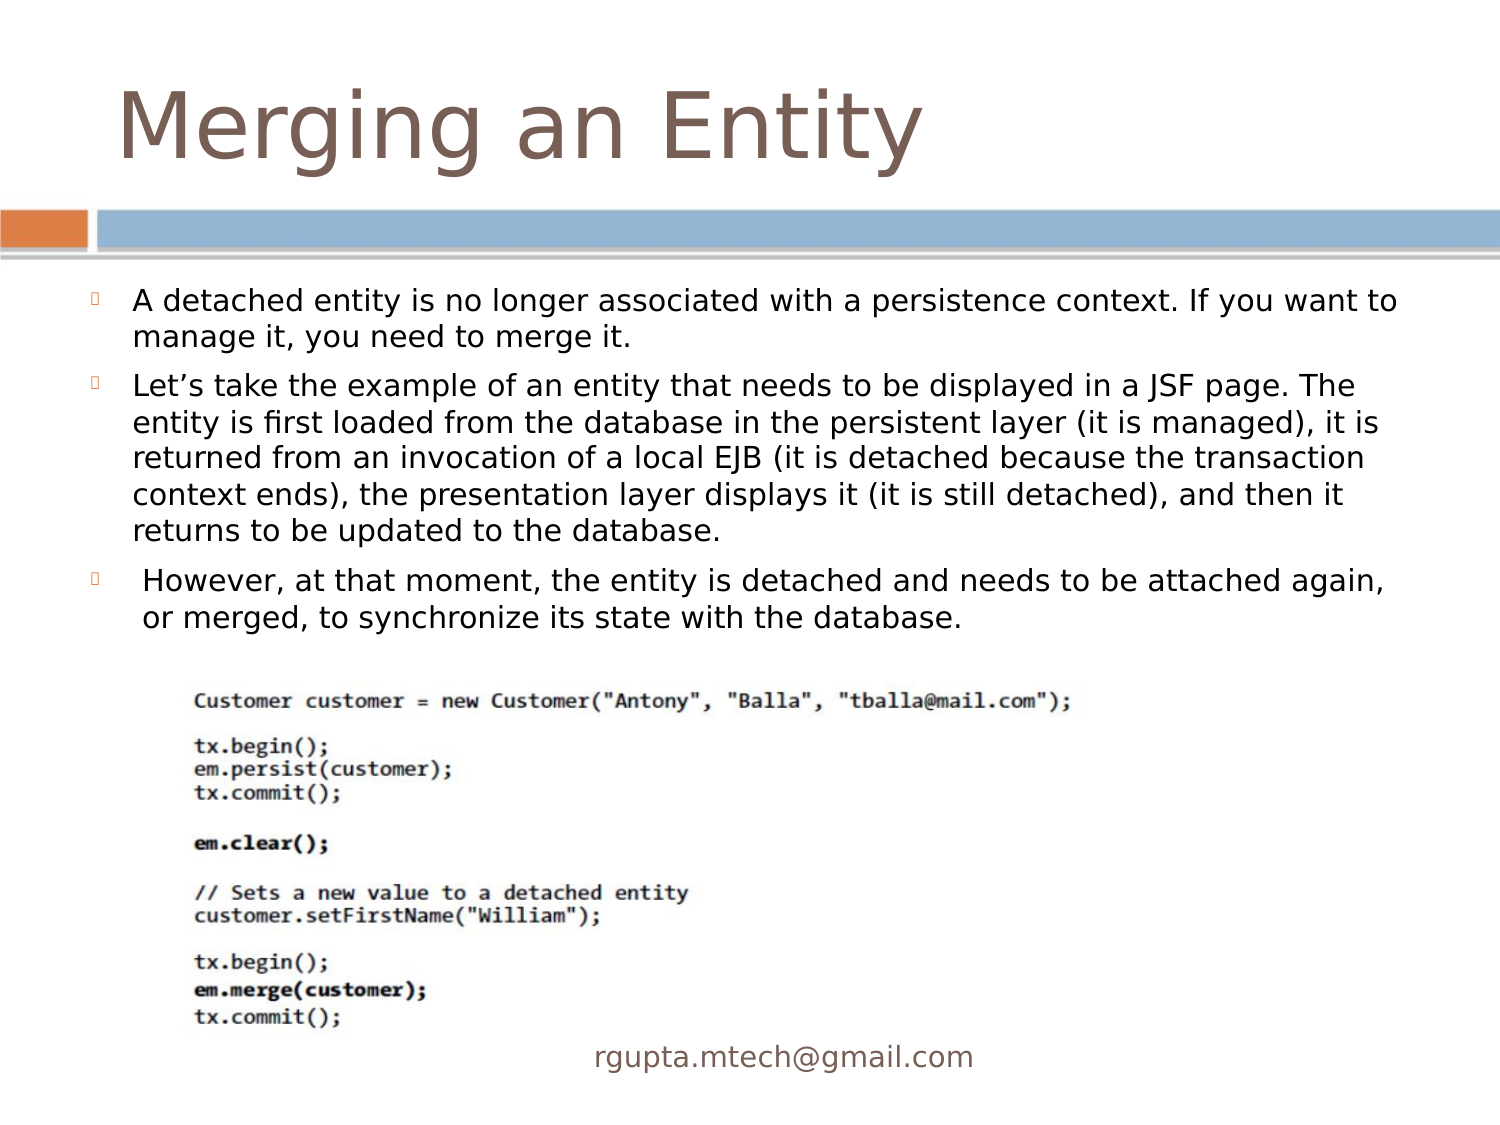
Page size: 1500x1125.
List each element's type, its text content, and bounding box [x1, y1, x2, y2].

text_box [0, 0, 1500, 1125]
text_box  [89, 567, 131, 590]
text_box   [89, 287, 131, 394]
text_box A detached entity is no longer associated with a persistence context. If you want to manage it, you need to merge it. [132, 282, 1433, 354]
text_box Let’s take the example of an entity that needs to be displayed in a JSF page. The entity is ﬁrst loaded from the database in the persistent layer (it is managed), it is returned from an invocation of a local EJB (it is detached because the transaction context ends), the presentation layer displays it (it is still detached), and then it returns to be updated to the database. [132, 367, 1415, 547]
text_box Merging an Entity [115, 70, 952, 177]
text_box rgupta.mtech@gmail.com [593, 1039, 999, 1074]
text_box However, at that moment, the entity is detached and needs to be attached again, or merged, to synchronize its state with the database. [132, 562, 1421, 635]
